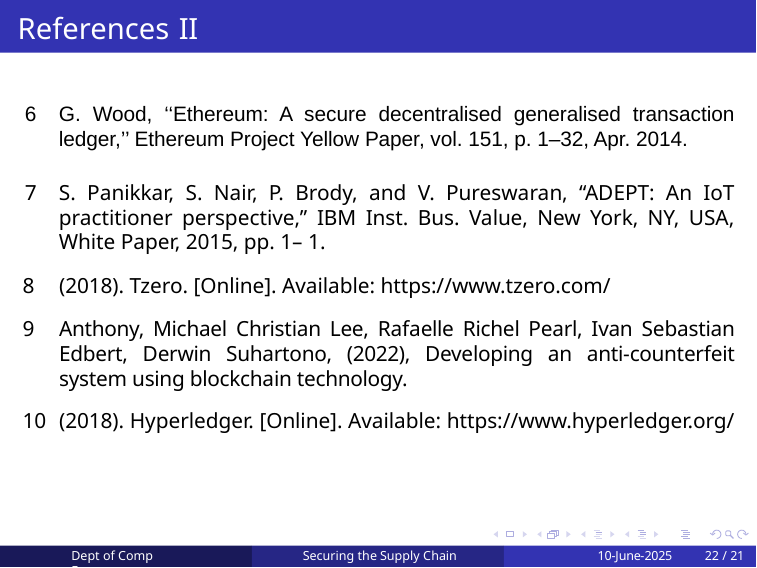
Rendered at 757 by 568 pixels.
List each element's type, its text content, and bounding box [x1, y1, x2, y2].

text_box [0, 545, 757, 568]
text_box G. Wood, ‘‘Ethereum: A secure decentralised generalised transaction ledger,’’ Ethereum Project Yellow Paper, vol. 151, p. 1–32, Apr. 2014. S. Panikkar, S. Nair, P. Brody, and V. Pureswaran, ‘‘ADEPT: An IoT practitioner perspective,’’ IBM Inst. Bus. Value, New York, NY, USA, White Paper, 2015, pp. 1– 1. (2018). Tzero. [Online]. Available: https://www.tzero.com/ Anthony, Michael Christian Lee, Rafaelle Richel Pearl, Ivan Sebastian Edbert, Derwin Suhartono, (2022), Developing an anti-counterfeit system using blockchain technology. (2018). Hyperledger. [Online]. Available: https://www.hyperledger.org/ [20, 98, 736, 434]
title References II [15, 7, 313, 106]
text_box [0, 0, 756, 53]
